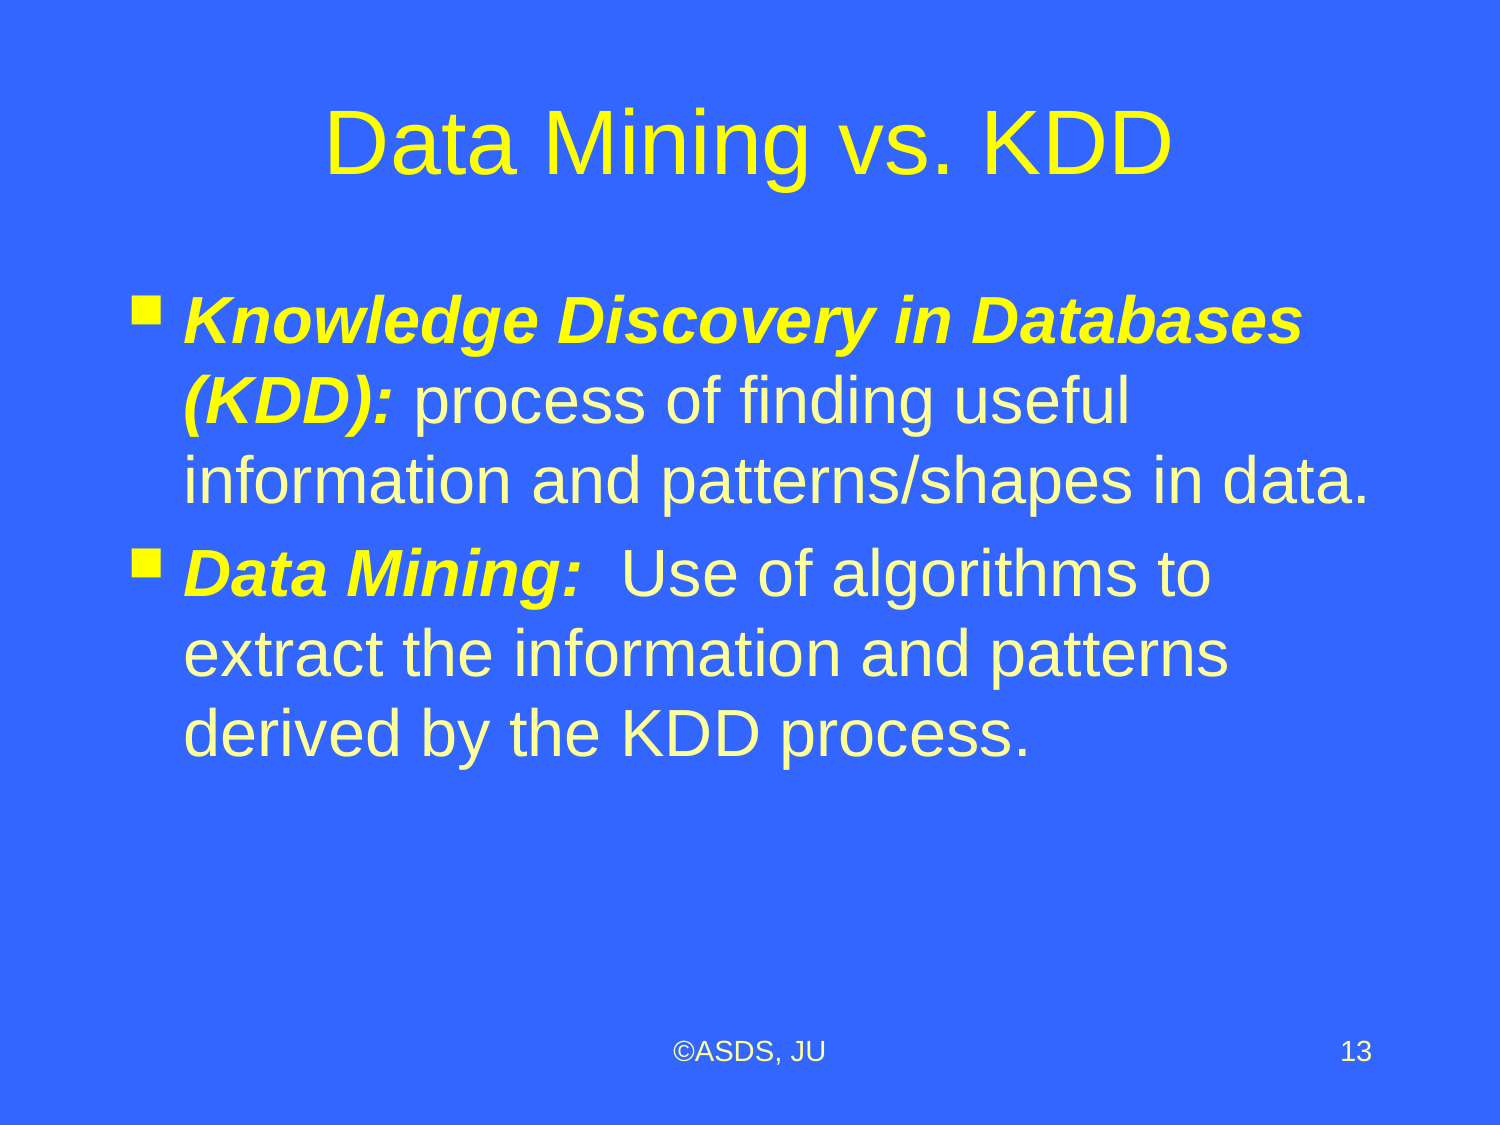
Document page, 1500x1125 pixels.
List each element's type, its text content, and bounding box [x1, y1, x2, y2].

title Data Mining vs. KDD [112, 37, 1388, 238]
footer ©ASDS, JU [511, 1024, 988, 1101]
list Knowledge Discovery in Databases (KDD): process of finding useful information and patterns/shapes in data. Data Mining: Use of algorithms to extract the information and patterns derived by the KDD process. [111, 268, 1388, 1001]
slide_number 13 [1074, 1024, 1388, 1101]
